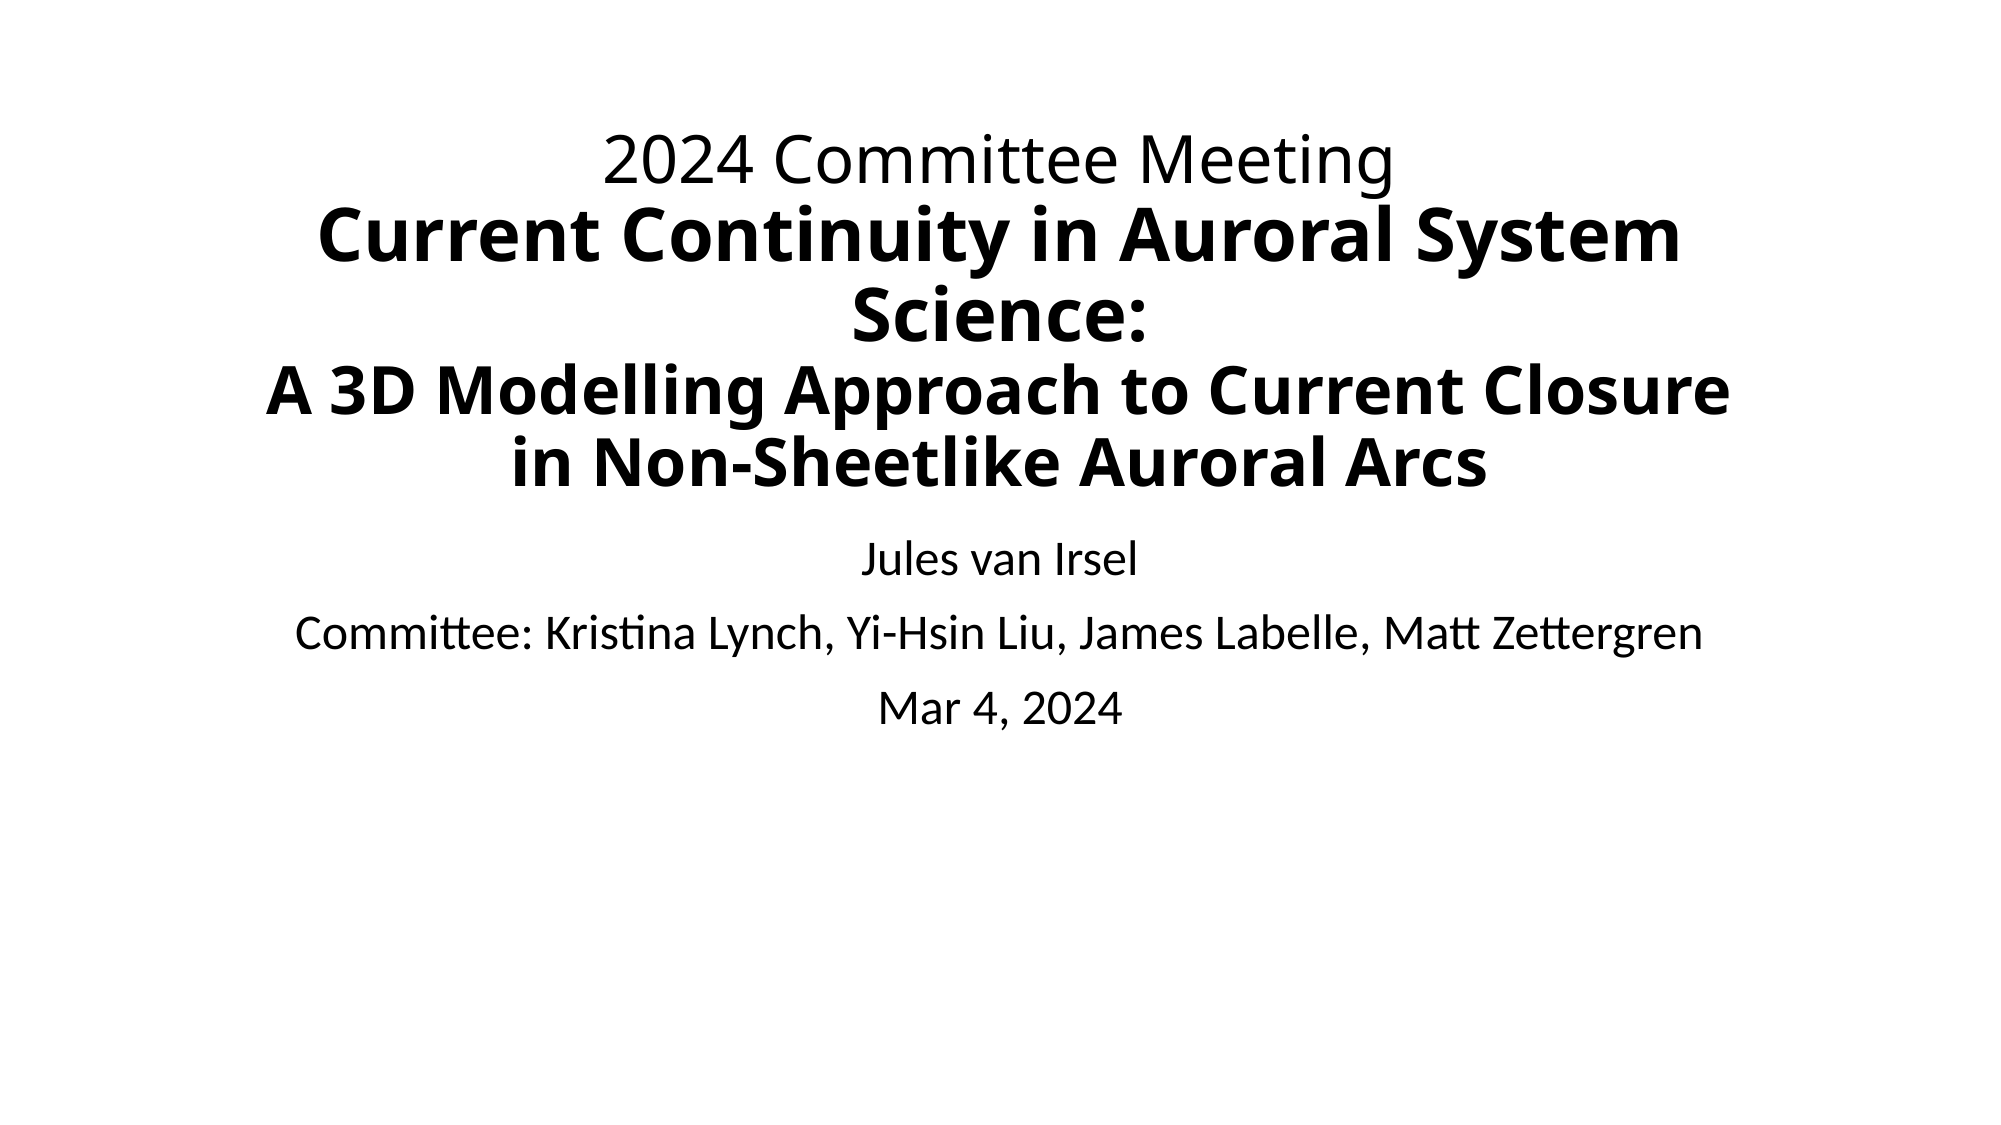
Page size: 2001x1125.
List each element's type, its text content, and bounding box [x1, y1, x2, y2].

subtitle Jules van Irsel Committee: Kristina Lynch, Yi-Hsin Liu, James Labelle, Matt Zettergren Mar 4, 2024 [249, 524, 1750, 996]
title 2024 Committee Meeting Current Continuity in Auroral System Science: A 3D Modelling Approach to Current Closure in Non-Sheetlike Auroral Arcs [249, 117, 1750, 509]
